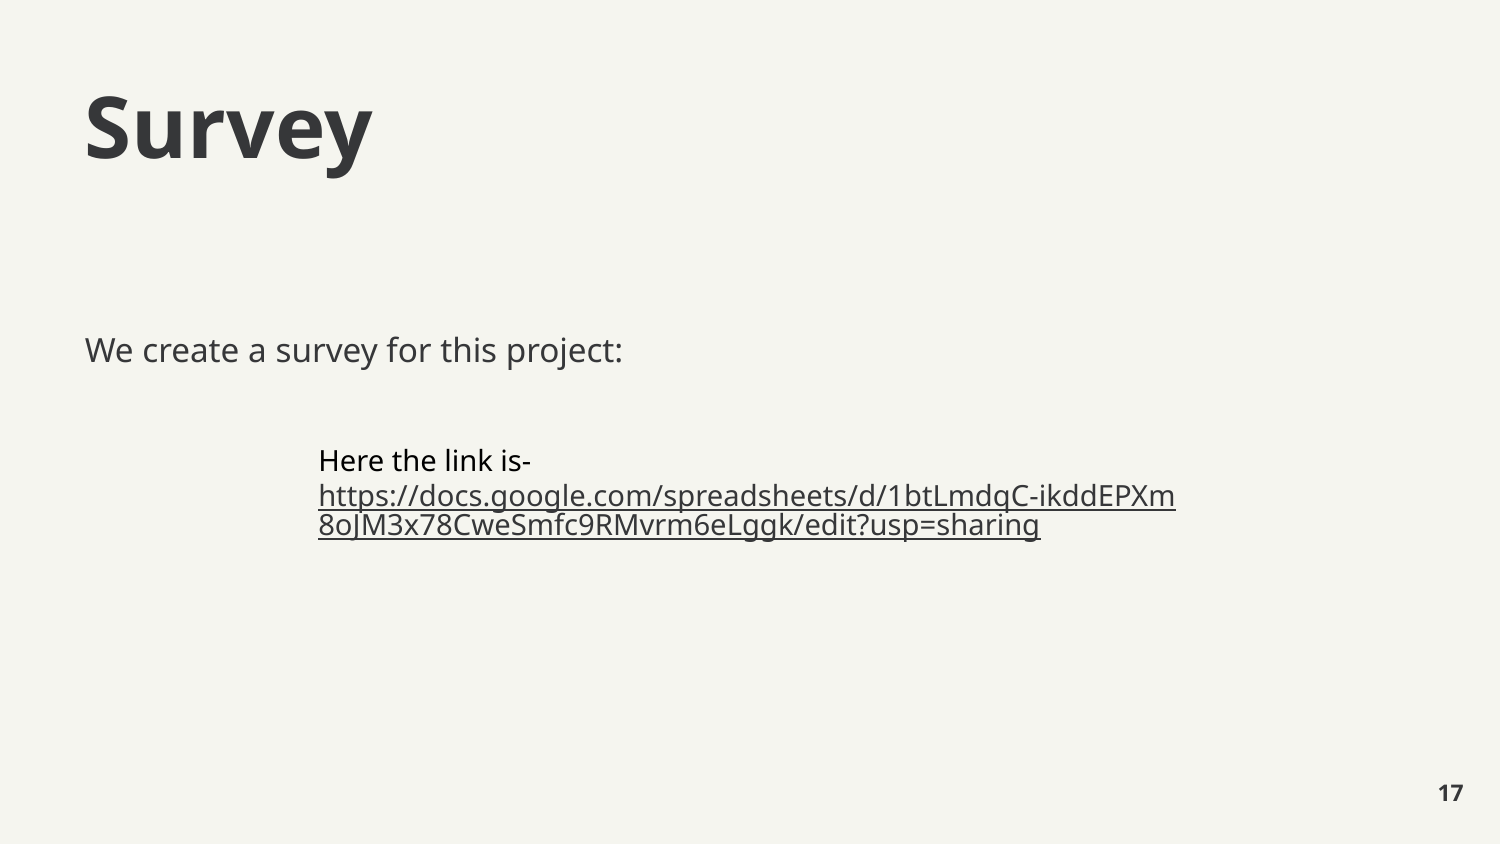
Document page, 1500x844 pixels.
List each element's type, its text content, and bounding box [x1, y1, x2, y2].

text_box Here the link is-https://docs.google.com/spreadsheets/d/1btLmdqC-ikddEPXm8oJM3x78CweSmfc9RMvrm6eLggk/edit?usp=sharing [303, 427, 1196, 532]
list We create a survey for this project: [84, 322, 1196, 389]
title Survey [84, 84, 1148, 203]
slide_number ‹#› [1374, 779, 1464, 809]
